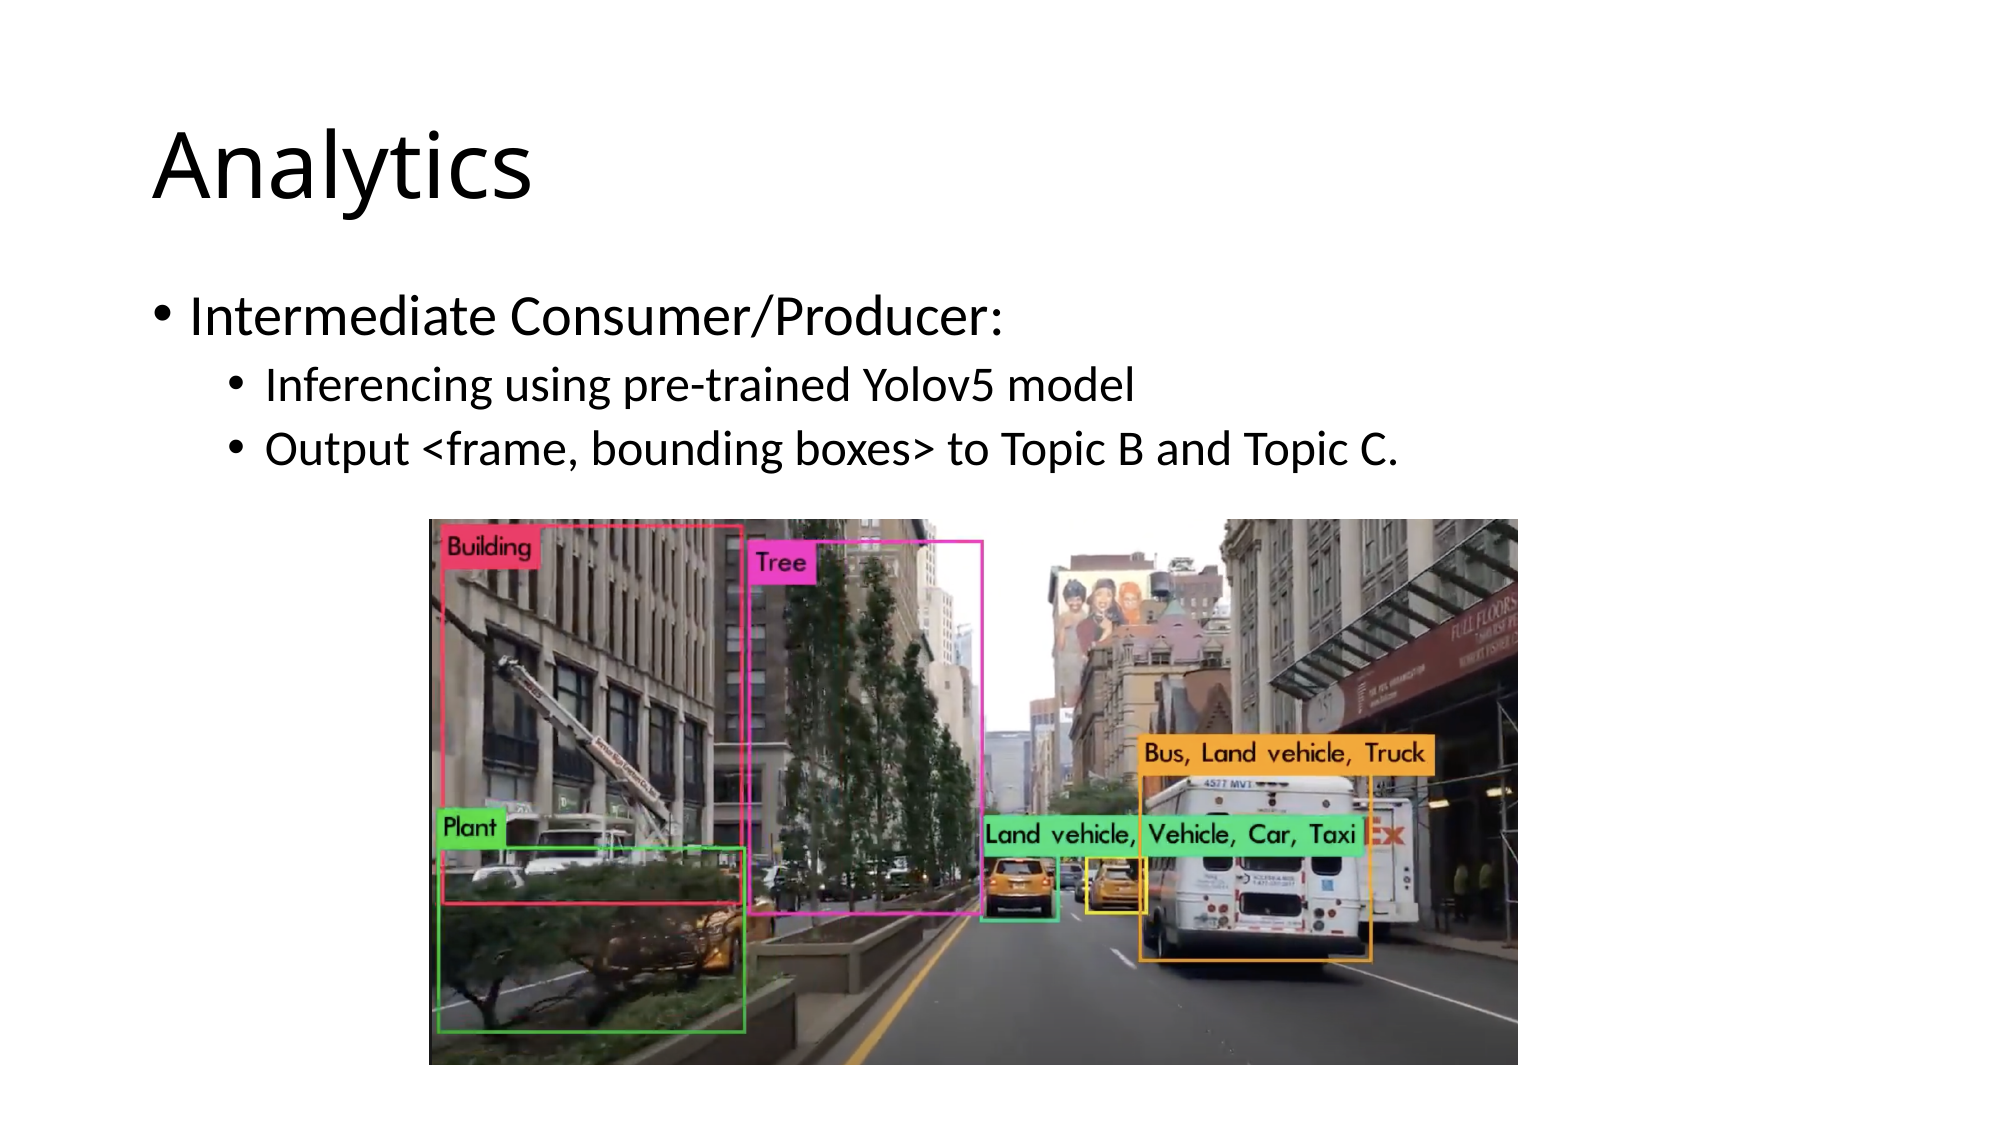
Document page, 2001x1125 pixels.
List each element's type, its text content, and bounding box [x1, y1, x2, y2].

picture [429, 519, 1518, 1065]
list Intermediate Consumer/Producer: Inferencing using pre-trained Yolov5 model Output <frame, bounding boxes> to Topic B and Topic C. [137, 277, 1863, 992]
title Analytics [137, 59, 1863, 277]
